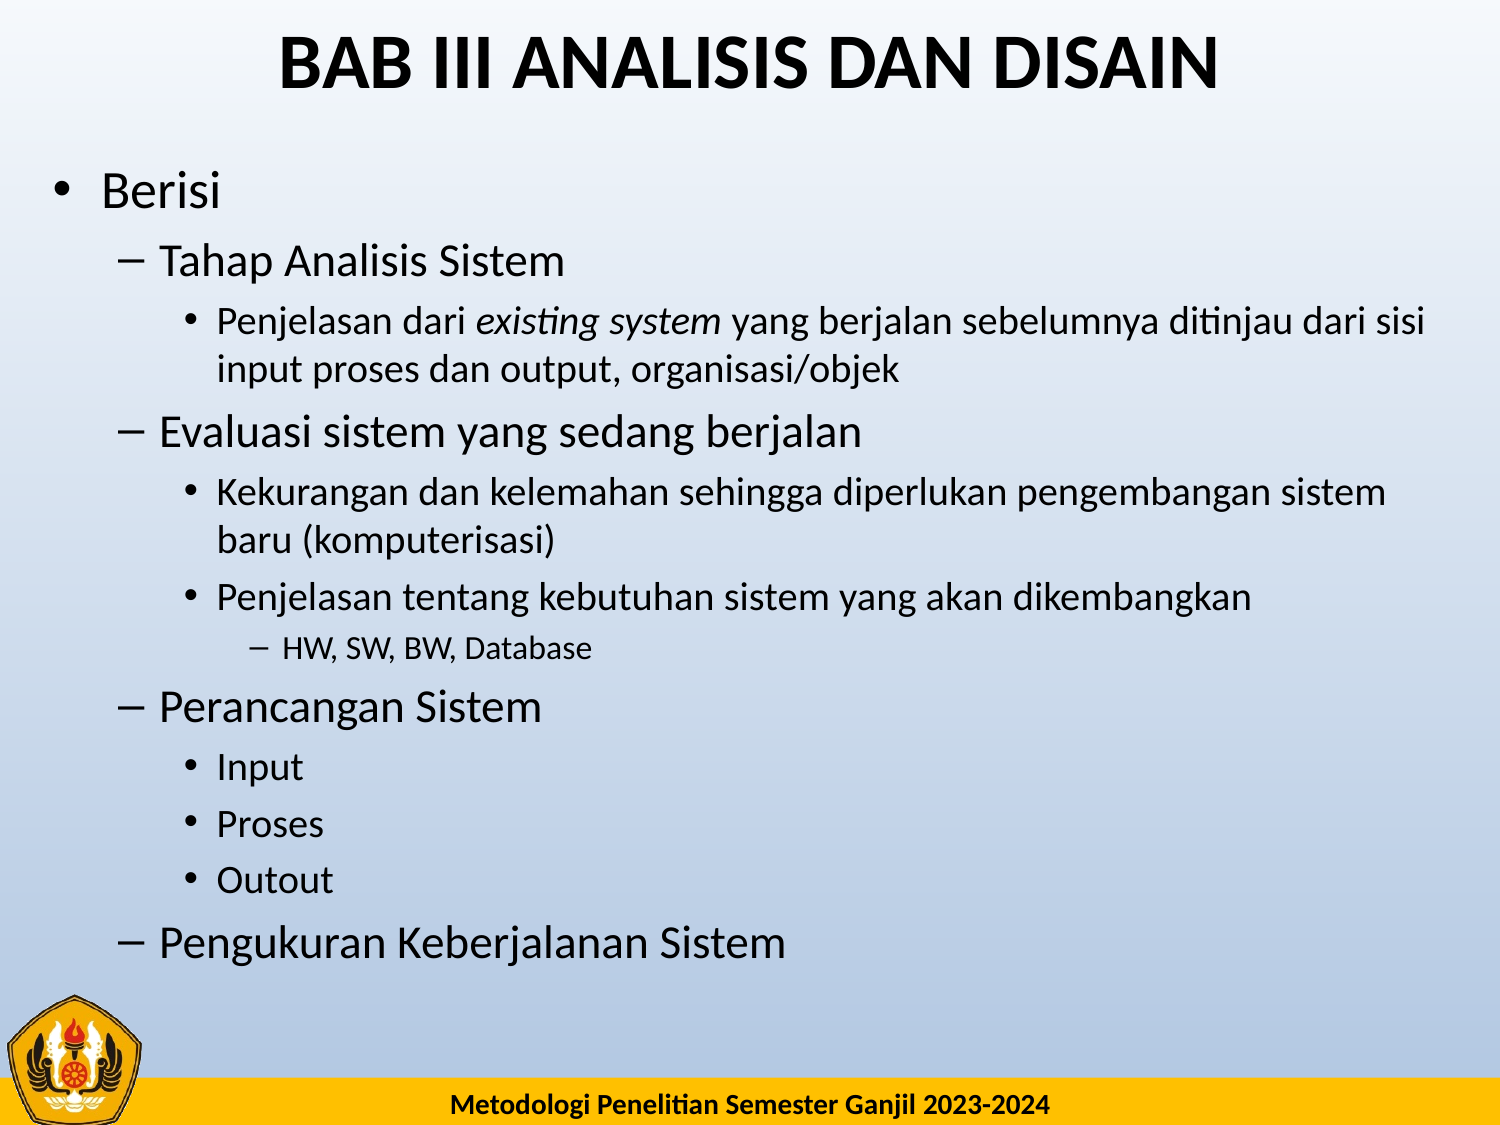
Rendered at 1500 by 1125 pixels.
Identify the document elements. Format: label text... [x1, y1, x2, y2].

list Berisi Tahap Analisis Sistem Penjelasan dari existing system yang berjalan sebelumnya ditinjau dari sisi input proses dan output, organisasi/objek Evaluasi sistem yang sedang berjalan Kekurangan dan kelemahan sehingga diperlukan pengembangan sistem baru (komputerisasi) Penjelasan tentang kebutuhan sistem yang akan dikembangkan HW, SW, BW, Database Perancangan Sistem Input Proses Outout Pengukuran Keberjalanan Sistem [37, 147, 1463, 979]
title BAB III ANALISIS DAN DISAIN [0, 2, 1500, 113]
picture [0, 986, 161, 1125]
